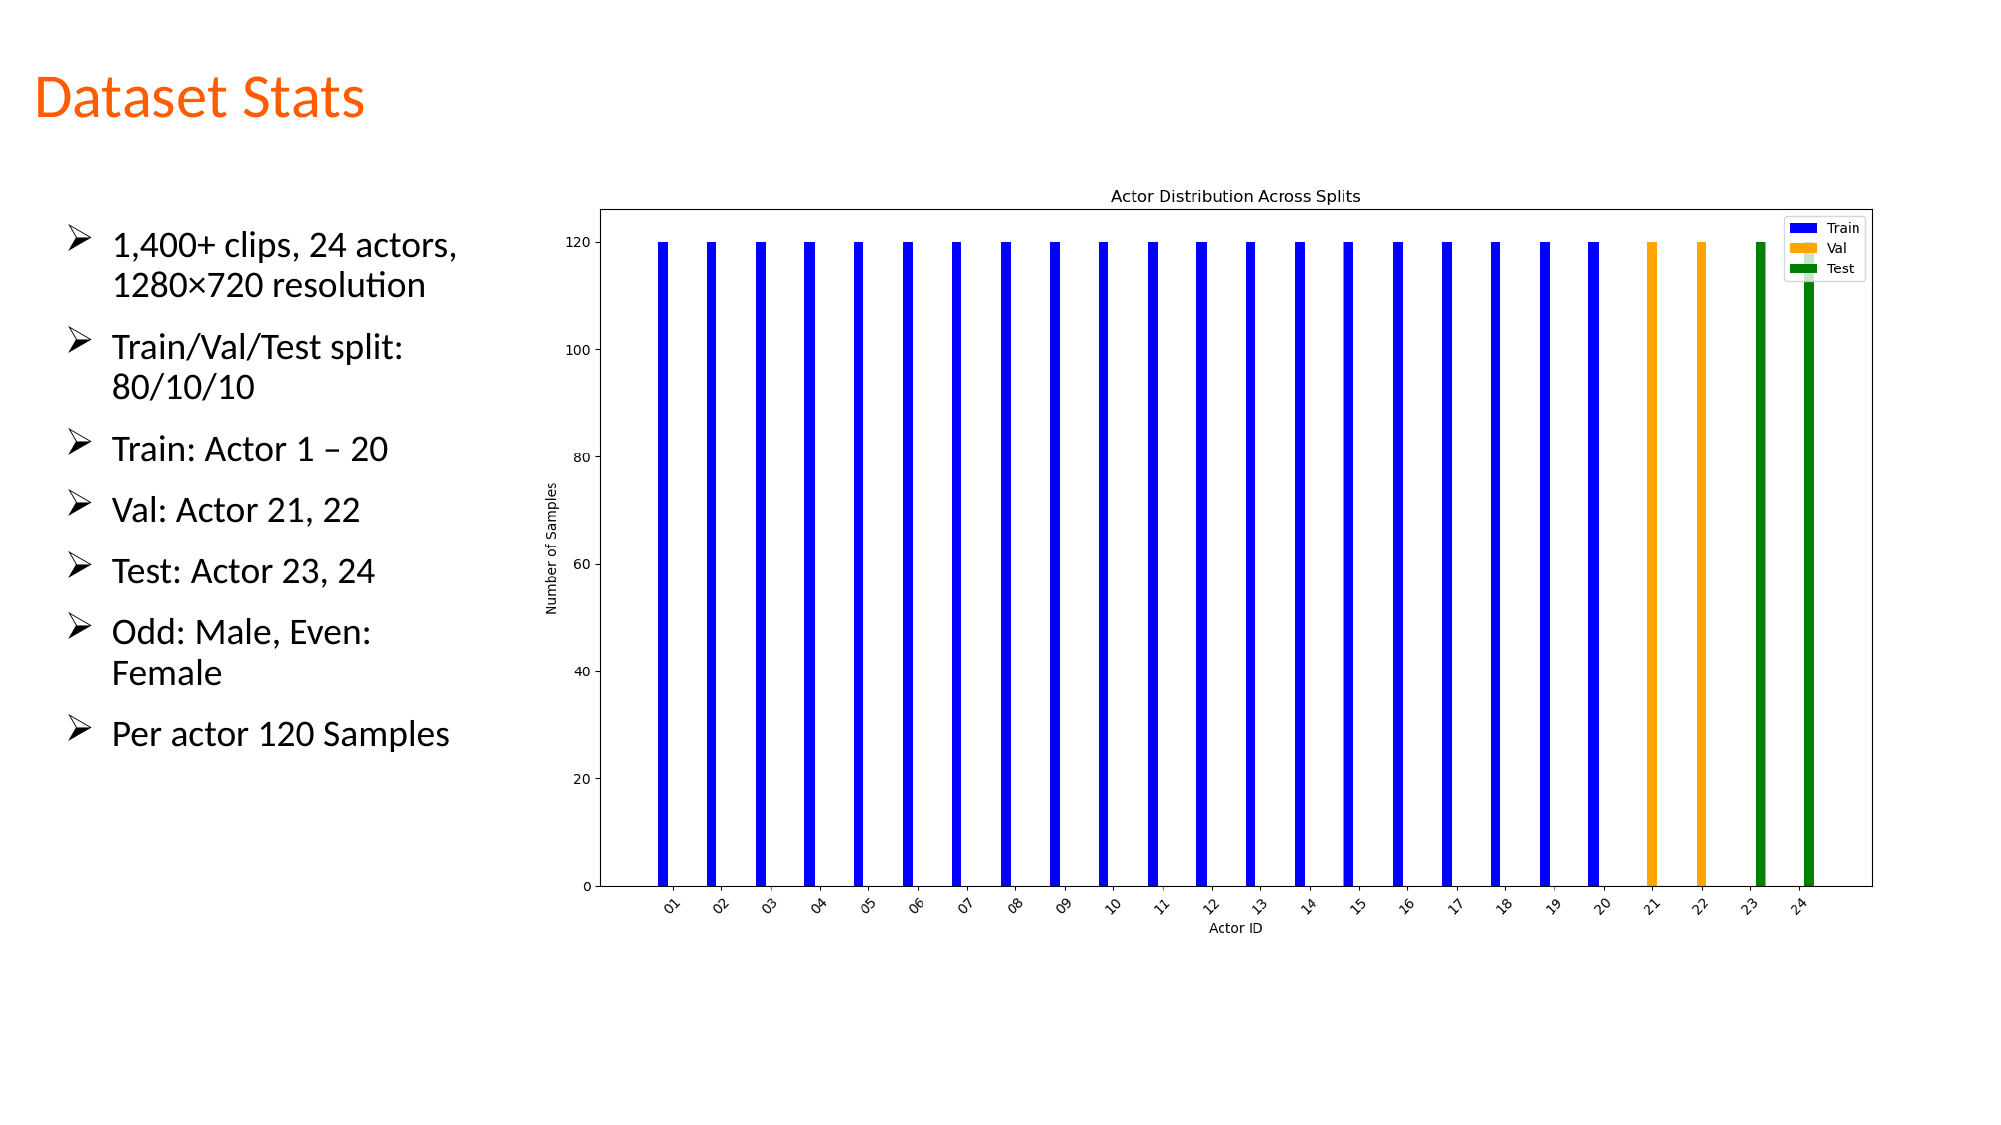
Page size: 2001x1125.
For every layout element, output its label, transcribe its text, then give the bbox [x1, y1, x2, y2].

subtitle 1,400+ clips, 24 actors, 1280×720 resolution Train/Val/Test split: 80/10/10 Train: Actor 1 – 20 Val: Actor 21, 22 Test: Actor 23, 24 Odd: Male, Even: Female Per actor 120 Samples [50, 217, 492, 755]
title Dataset Stats [19, 39, 718, 139]
picture [531, 175, 1887, 950]
